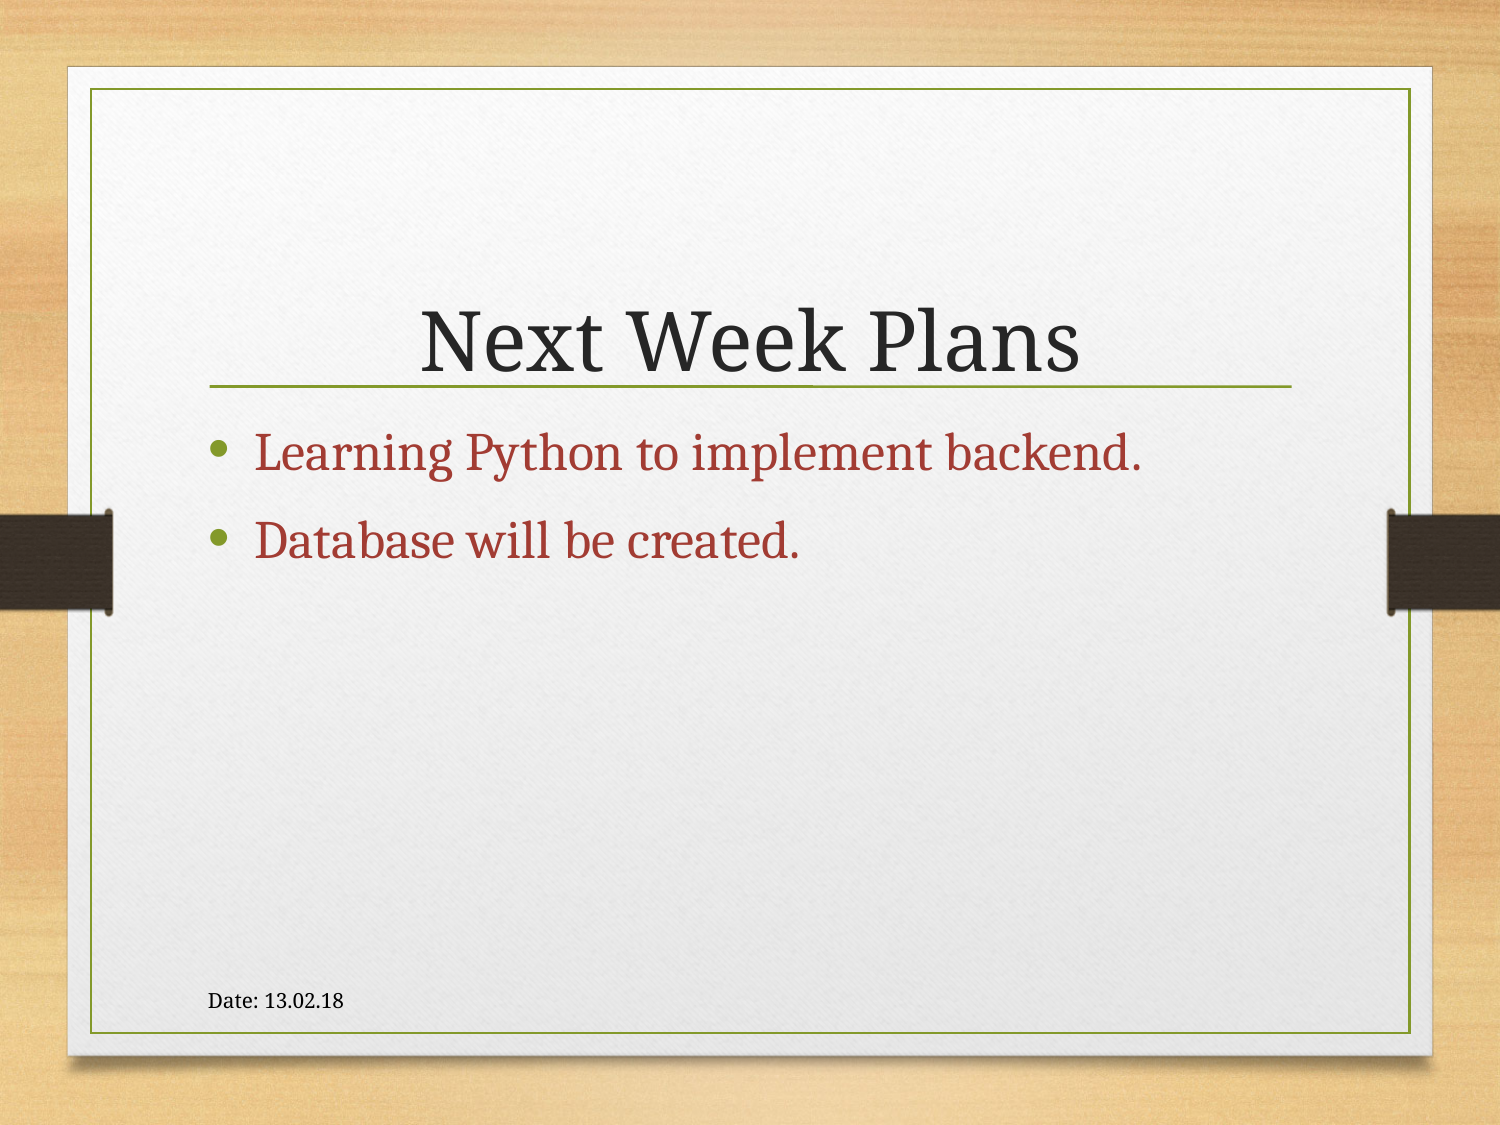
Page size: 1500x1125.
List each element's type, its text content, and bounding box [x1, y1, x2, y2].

text_box Date: 13.02.18 [193, 977, 1031, 1024]
text_box Next Week Plans [192, 231, 1309, 408]
picture [0, 0, 1500, 1125]
text_box Learning Python to implement backend. Database will be created. [192, 408, 1309, 974]
